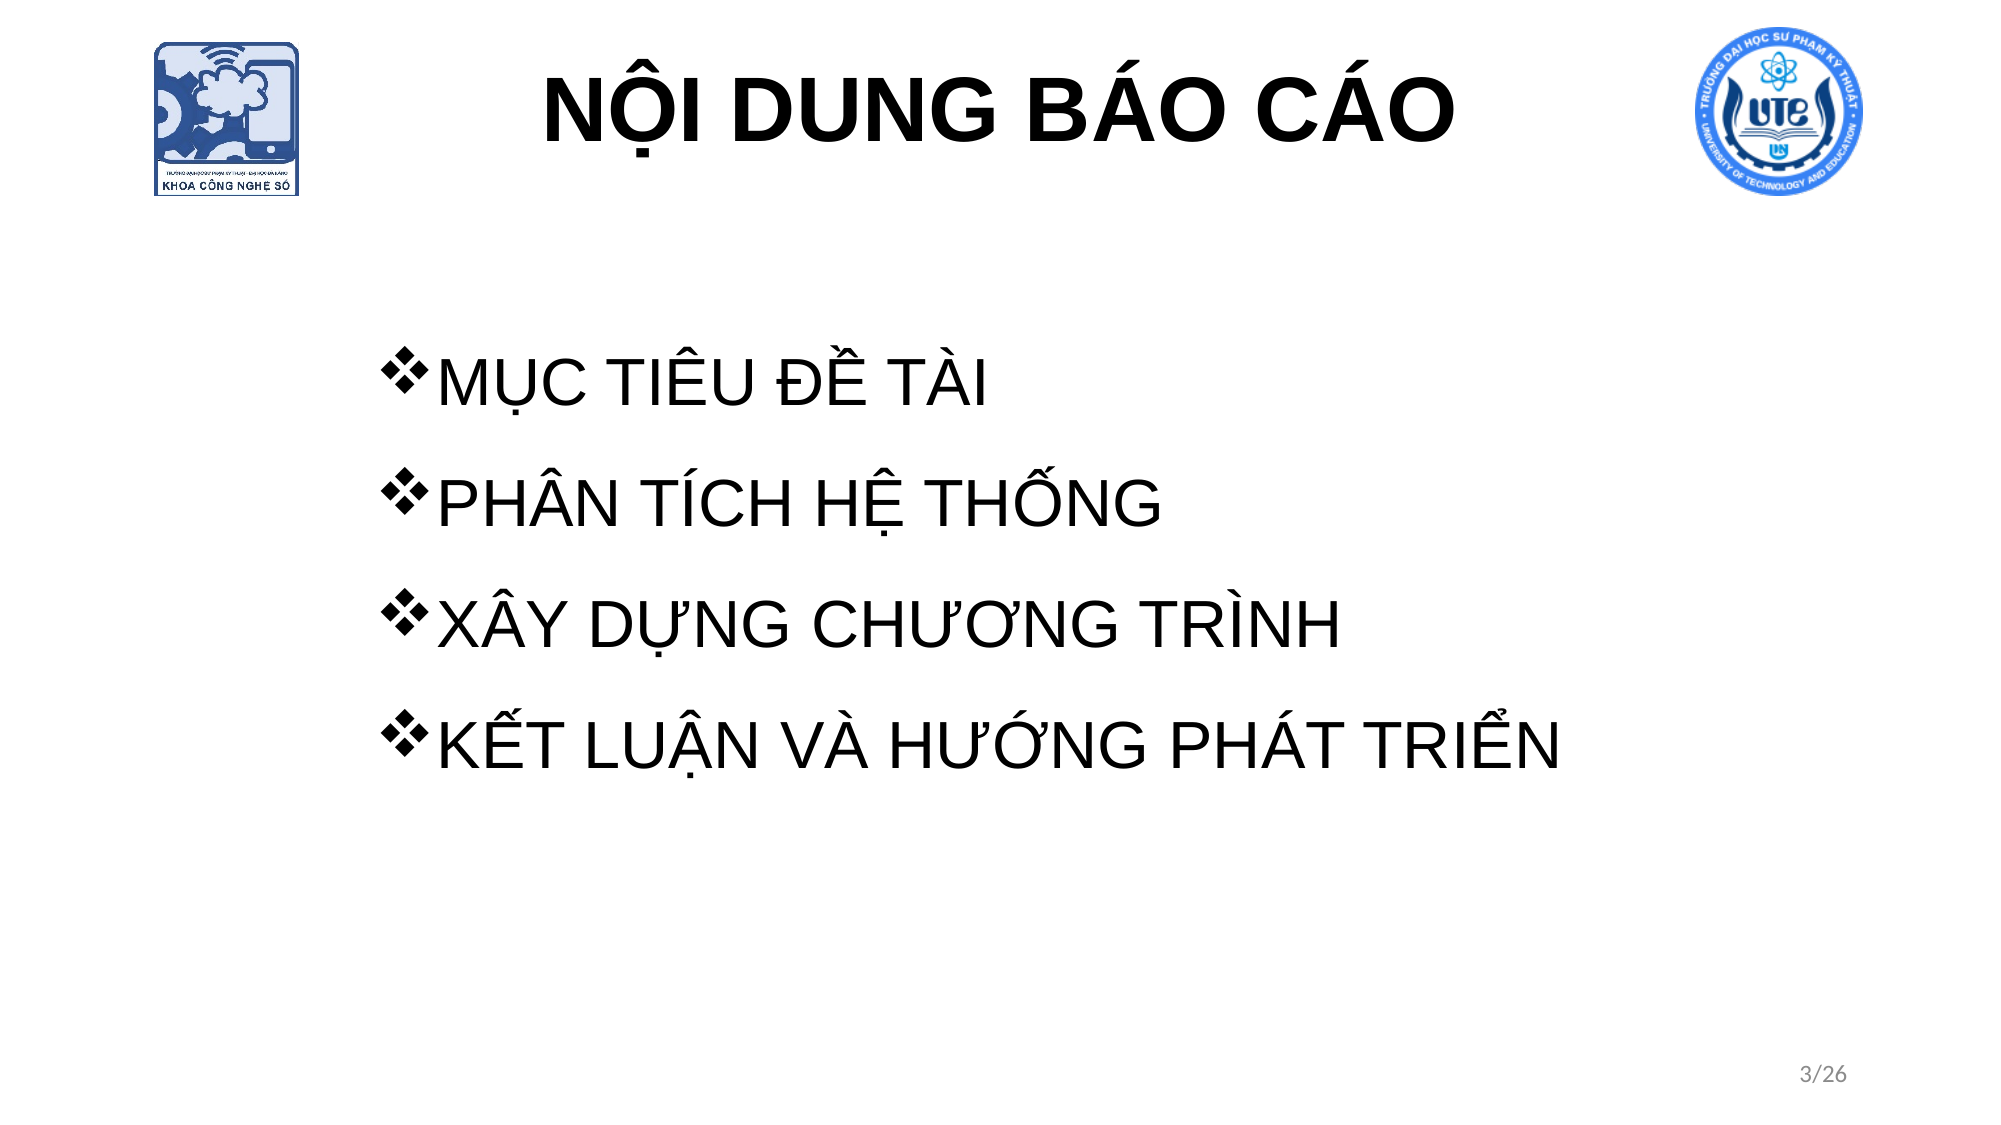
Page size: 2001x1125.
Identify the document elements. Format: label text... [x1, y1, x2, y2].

list MỤC TIÊU ĐỀ TÀI PHÂN TÍCH HỆ THỐNG XÂY DỰNG CHƯƠNG TRÌNH KẾT LUẬN VÀ HƯỚNG PHÁT TRIỂN [360, 315, 1673, 810]
title NỘI DUNG BÁO CÁO [137, 2, 1863, 221]
slide_number 3/26 [1412, 1042, 1863, 1103]
